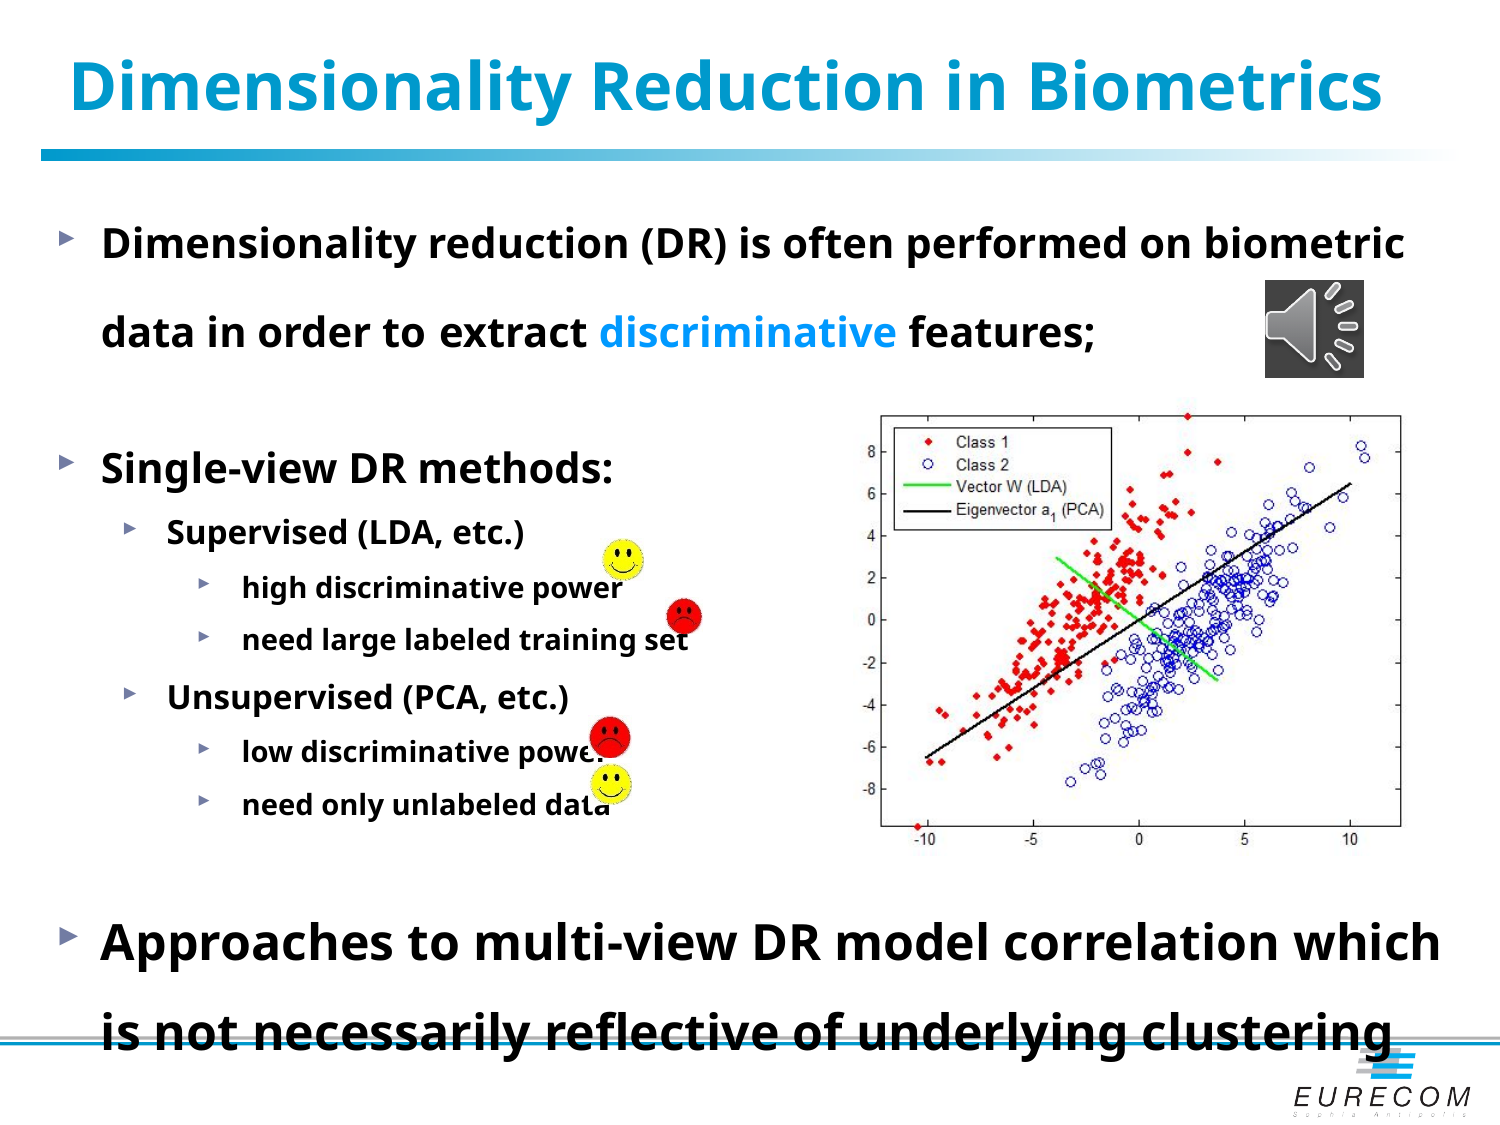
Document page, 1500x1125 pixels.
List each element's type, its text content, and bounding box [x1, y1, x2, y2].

list Dimensionality reduction (DR) is often performed on biometric data in order to extract discriminative features; Single-view DR methods: Supervised (LDA, etc.) high discriminative power need large labeled training set Unsupervised (PCA, etc.) low discriminative power need only unlabeled data Approaches to multi-view DR model correlation which is not necessarily reflective of underlying clustering [41, 184, 1459, 1024]
picture [730, 1042, 740, 1046]
picture [588, 762, 633, 805]
picture [588, 715, 633, 758]
picture [600, 538, 644, 581]
title Dimensionality Reduction in Biometrics [52, 30, 1460, 138]
picture [1293, 1048, 1477, 1118]
picture [1264, 278, 1365, 380]
picture [852, 396, 1433, 857]
picture [665, 597, 703, 634]
